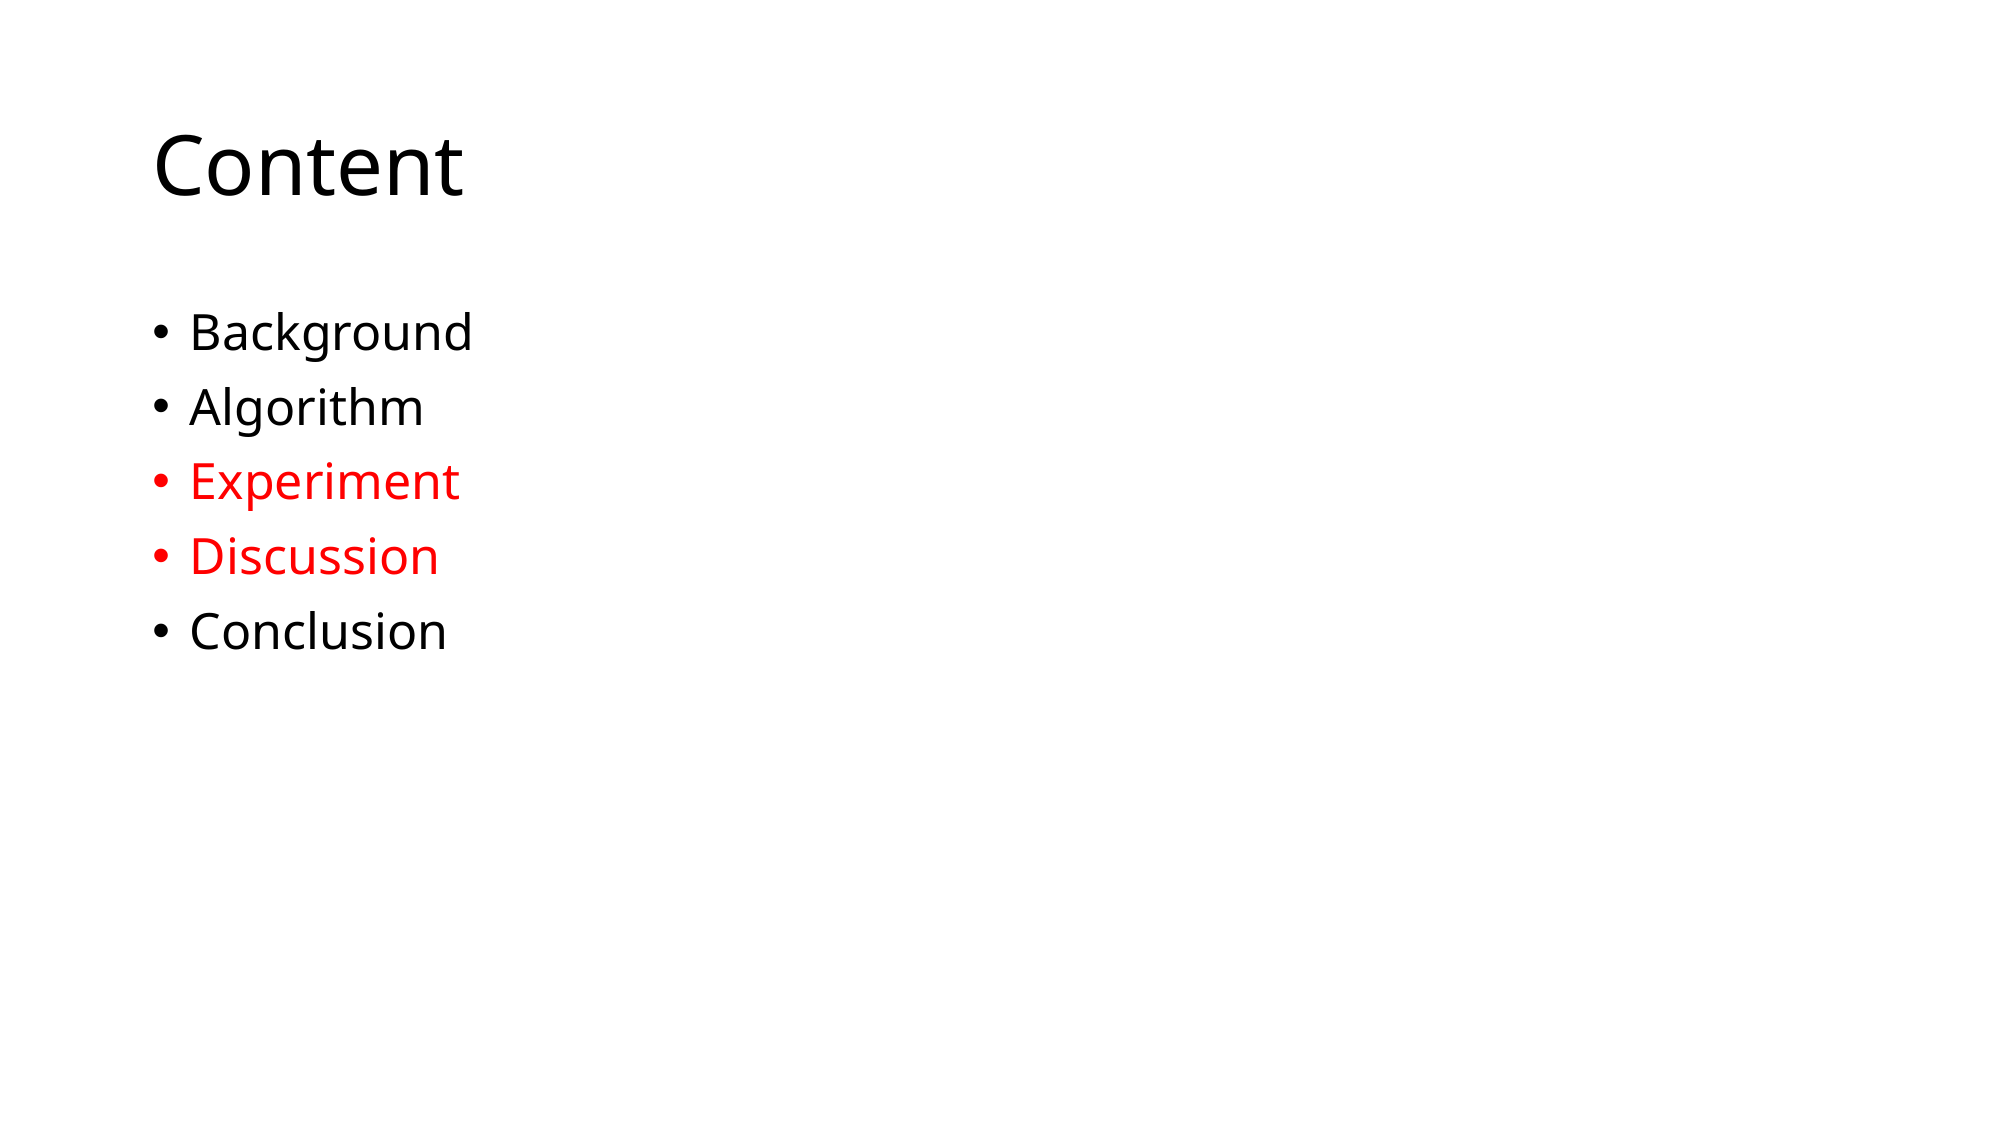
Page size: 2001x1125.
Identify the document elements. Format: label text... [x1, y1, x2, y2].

title Content [137, 59, 1863, 278]
list Background Algorithm Experiment Discussion Conclusion [137, 299, 1863, 1014]
